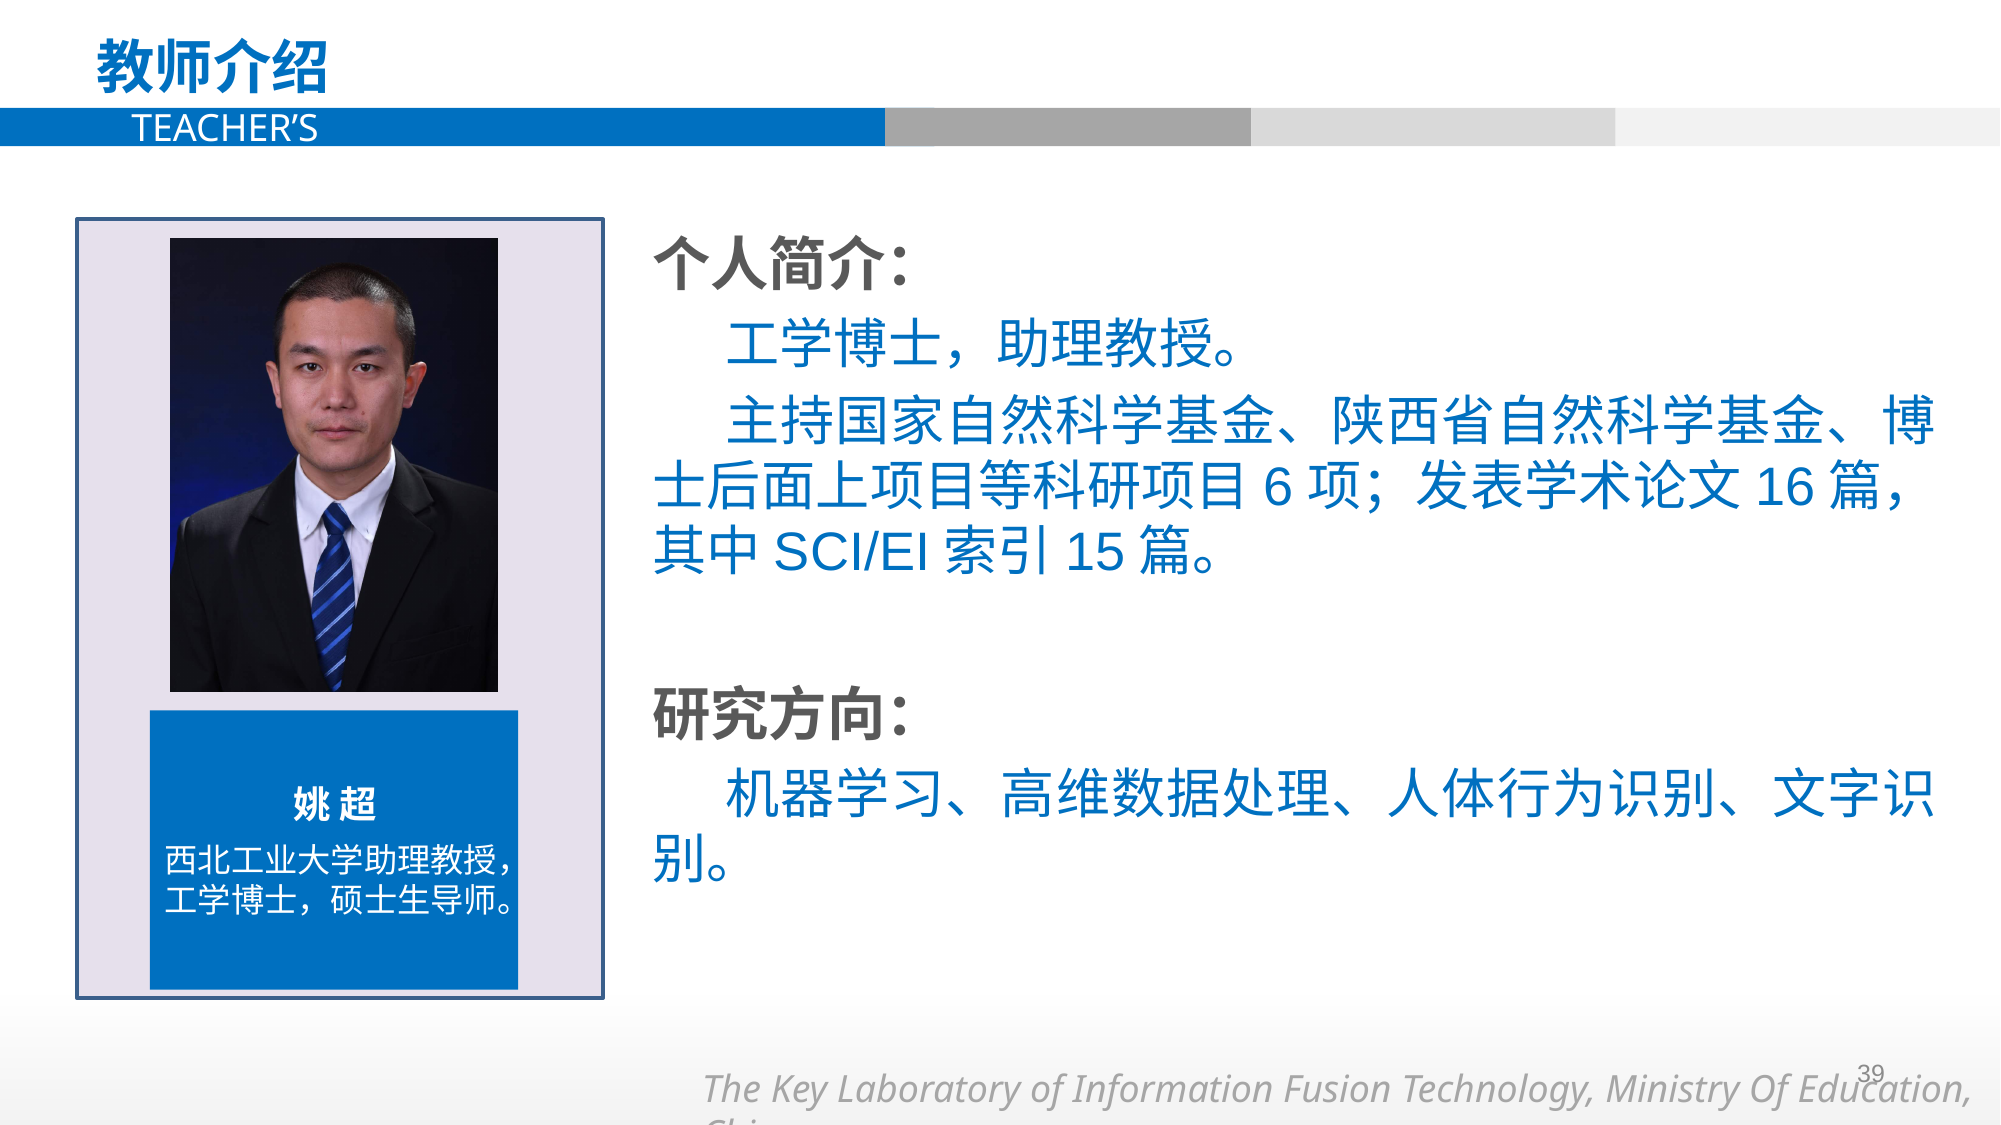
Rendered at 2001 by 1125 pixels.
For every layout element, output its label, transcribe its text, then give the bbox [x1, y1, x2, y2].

text_box 姚 超 西北工业大学助理教授，工学博士，硕士生导师。 [149, 710, 519, 990]
text_box 个人简介： 工学博士，助理教授。 主持国家自然科学基金、陕西省自然科学基金、博士后面上项目等科研项目6项；发表学术论文16篇，其中SCI/EI索引15篇。 研究方向： 机器学习、高维数据处理、人体行为识别、文字识别。 [637, 219, 1952, 897]
slide_number 39 [1433, 1042, 1900, 1103]
text_box [75, 217, 605, 1000]
picture [169, 238, 499, 692]
